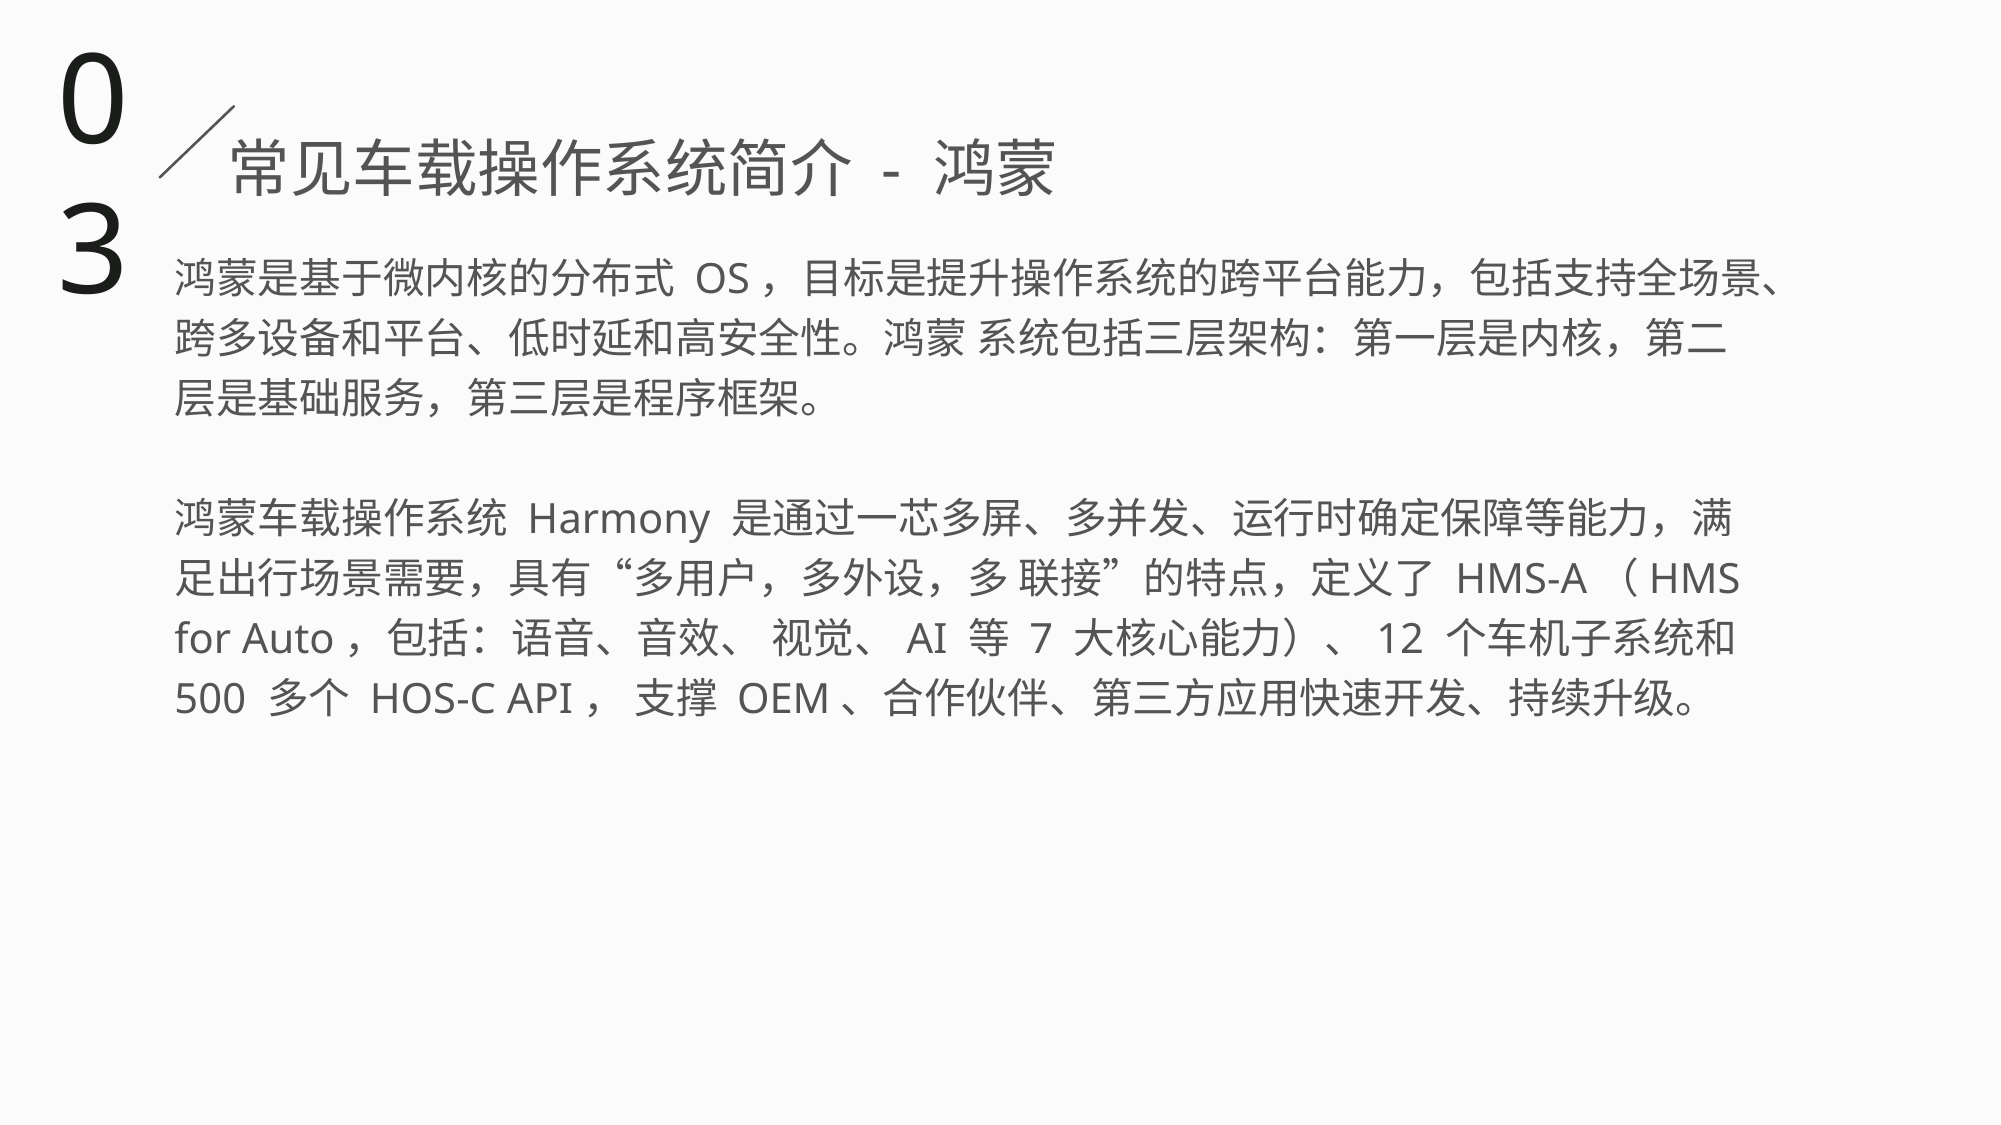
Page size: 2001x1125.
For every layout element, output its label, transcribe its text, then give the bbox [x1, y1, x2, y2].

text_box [159, 106, 234, 178]
text_box 03 [42, 10, 214, 326]
text_box 鸿蒙是基于微内核的分布式 OS，目标是提升操作系统的跨平台能力，包括支持全场景、跨多设备和平台、低时延和高安全性。鸿蒙 系统包括三层架构：第一层是内核，第二层是基础服务，第三层是程序框架。 鸿蒙车载操作系统 Harmony 是通过一芯多屏、多并发、运行时确定保障等能力，满足出行场景需要，具有“多用户，多外设，多 联接”的特点，定义了 HMS-A（HMS for Auto，包括：语音、音效、 视觉、AI 等 7 大核心能力）、12 个车机子系统和 500 多个 HOS-C API， 支撑 OEM、合作伙伴、第三方应用快速开发、持续升级。 [159, 234, 1782, 730]
text_box 常见车载操作系统简介 - 鸿蒙 [213, 106, 1336, 211]
